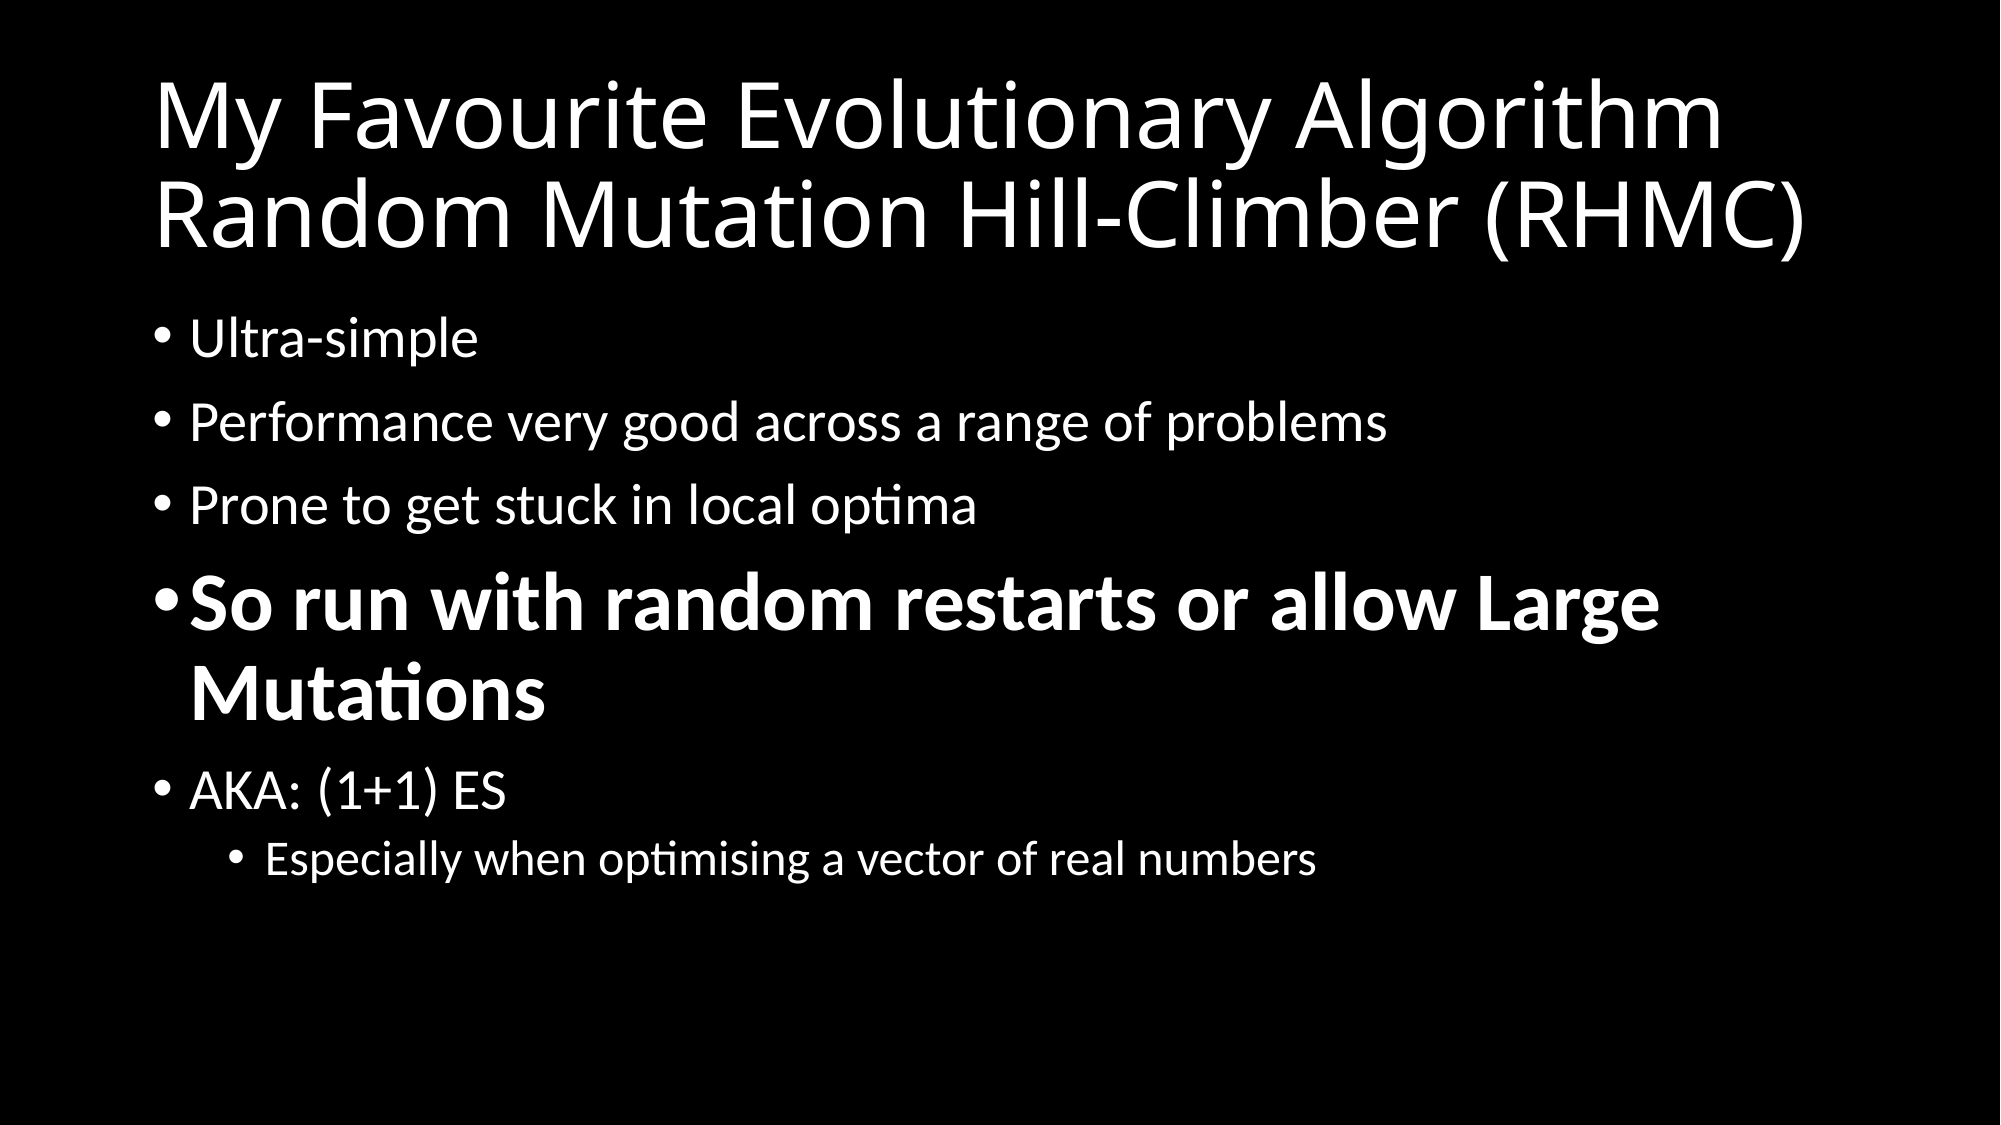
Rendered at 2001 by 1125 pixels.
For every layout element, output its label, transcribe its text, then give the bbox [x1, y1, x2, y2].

title My Favourite Evolutionary Algorithm Random Mutation Hill-Climber (RHMC) [137, 59, 1863, 278]
list Ultra-simple Performance very good across a range of problems Prone to get stuck in local optima So run with random restarts or allow Large Mutations AKA: (1+1) ES Especially when optimising a vector of real numbers [137, 299, 1863, 1014]
